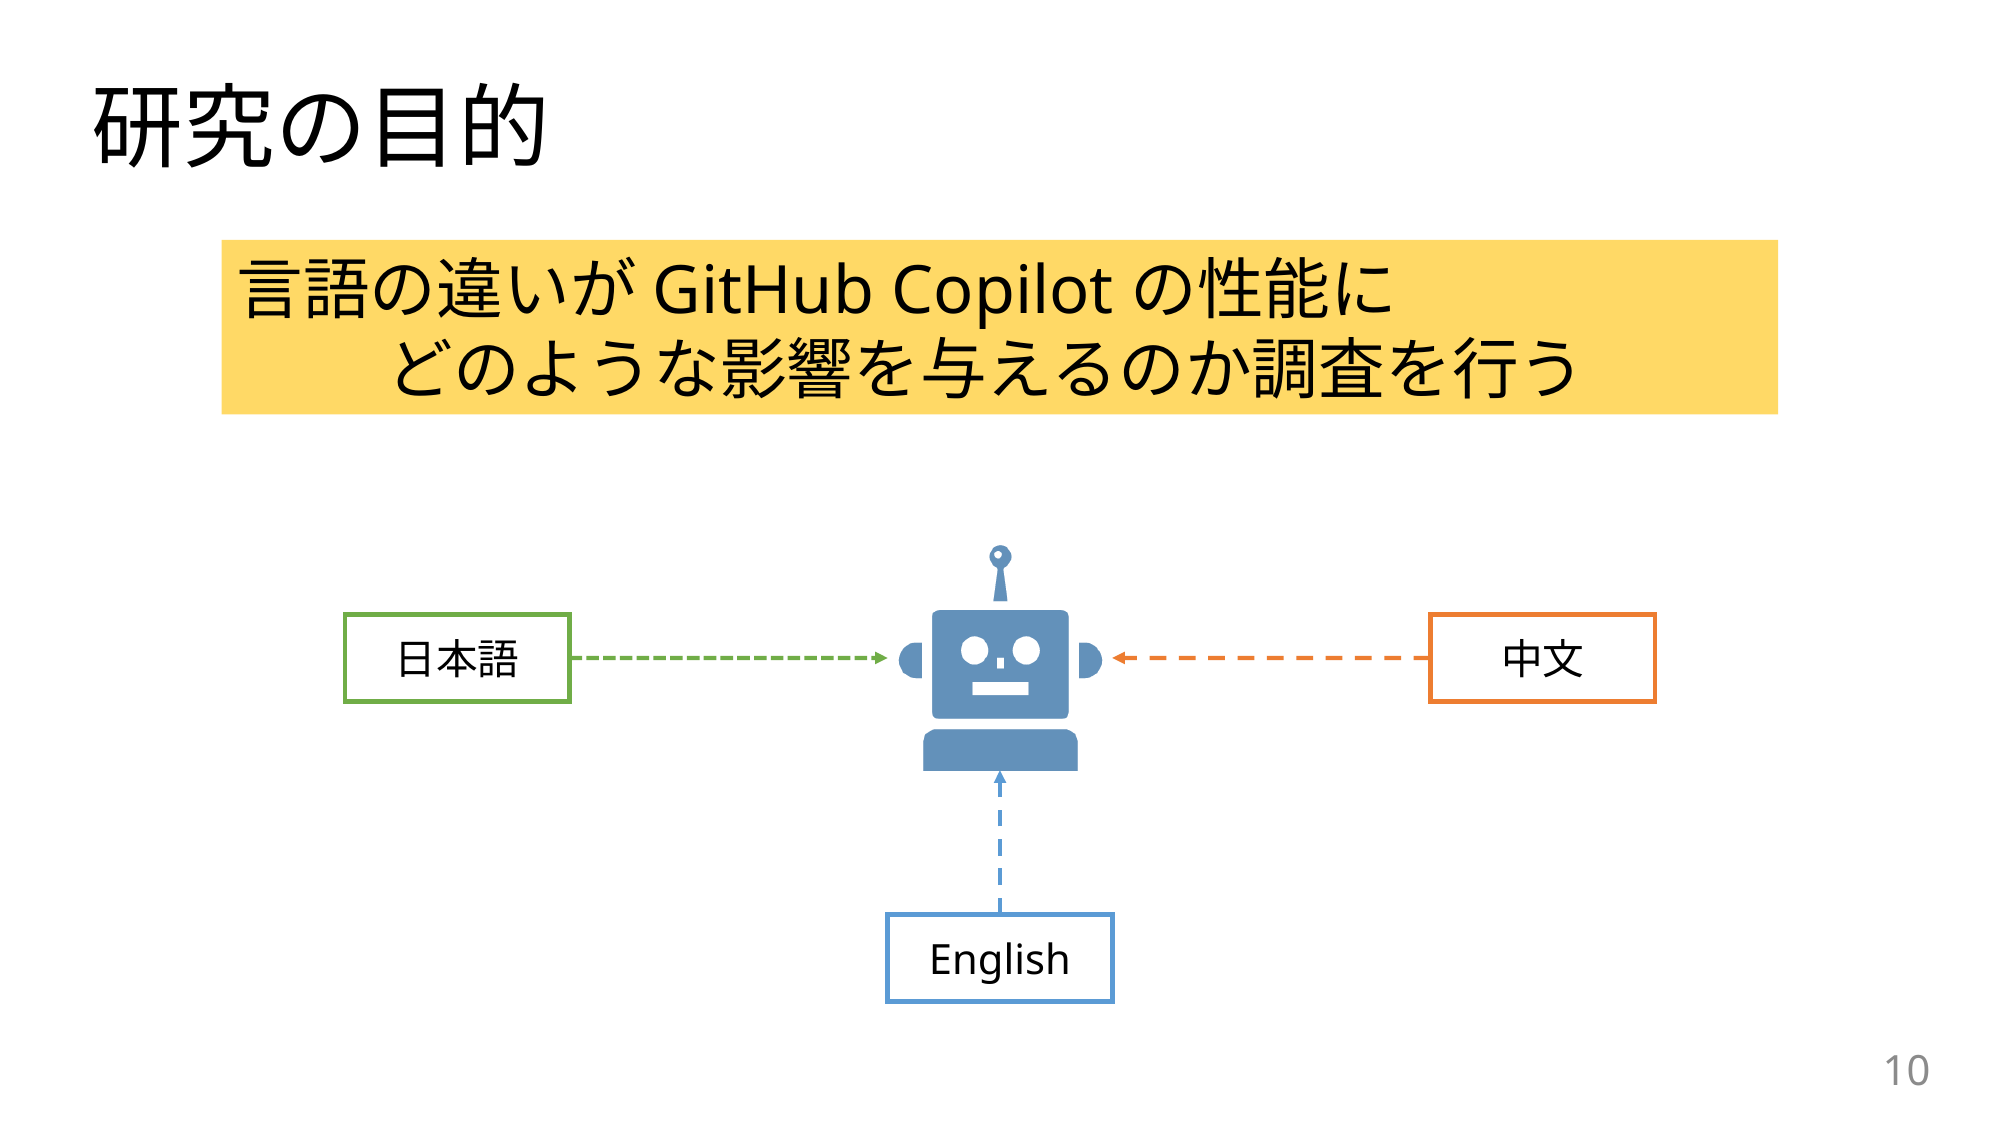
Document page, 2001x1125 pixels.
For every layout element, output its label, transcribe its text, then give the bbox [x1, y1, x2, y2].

text_box 中文 [1429, 613, 1656, 702]
text_box 言語の違いがGitHub Copilotの性能に どのような影響を与えるのか調査を行う [221, 239, 1779, 415]
text_box 日本語 [344, 613, 571, 702]
text_box English [887, 913, 1113, 1002]
slide_number 10 [1495, 1042, 1946, 1103]
picture [887, 545, 1113, 771]
title 研究の目的 [76, 22, 1802, 240]
